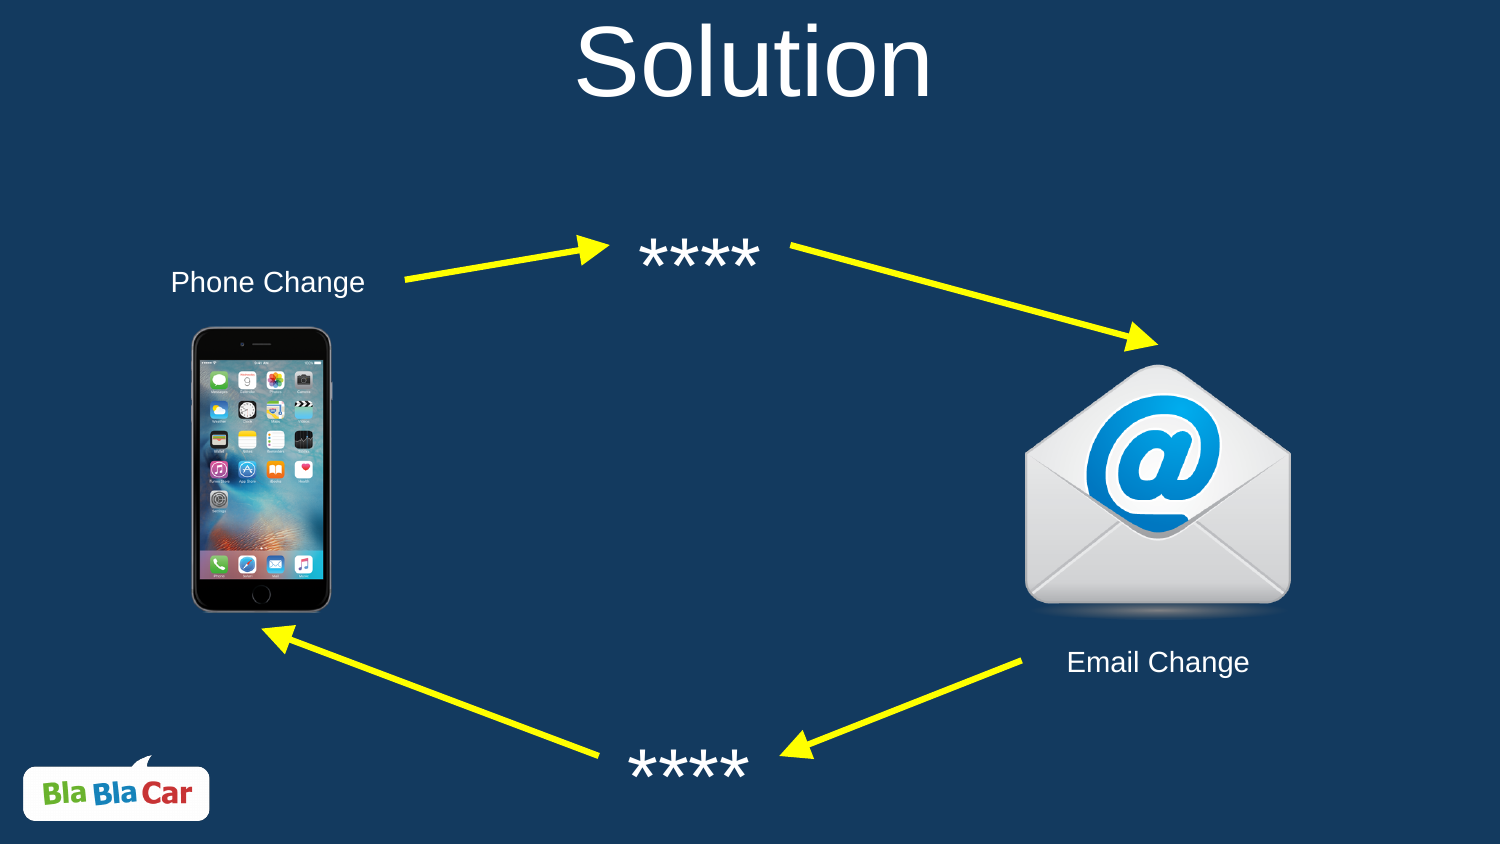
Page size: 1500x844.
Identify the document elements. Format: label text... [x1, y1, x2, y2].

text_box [790, 244, 1159, 345]
picture [23, 753, 210, 821]
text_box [260, 628, 599, 757]
picture [996, 344, 1320, 629]
text_box Phone Change [131, 248, 405, 309]
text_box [404, 244, 610, 281]
text_box **** [609, 199, 791, 291]
title Solution [8, 9, 1500, 127]
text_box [779, 660, 1022, 757]
text_box Email Change [1021, 637, 1295, 693]
picture [102, 311, 420, 629]
text_box **** [598, 710, 780, 802]
